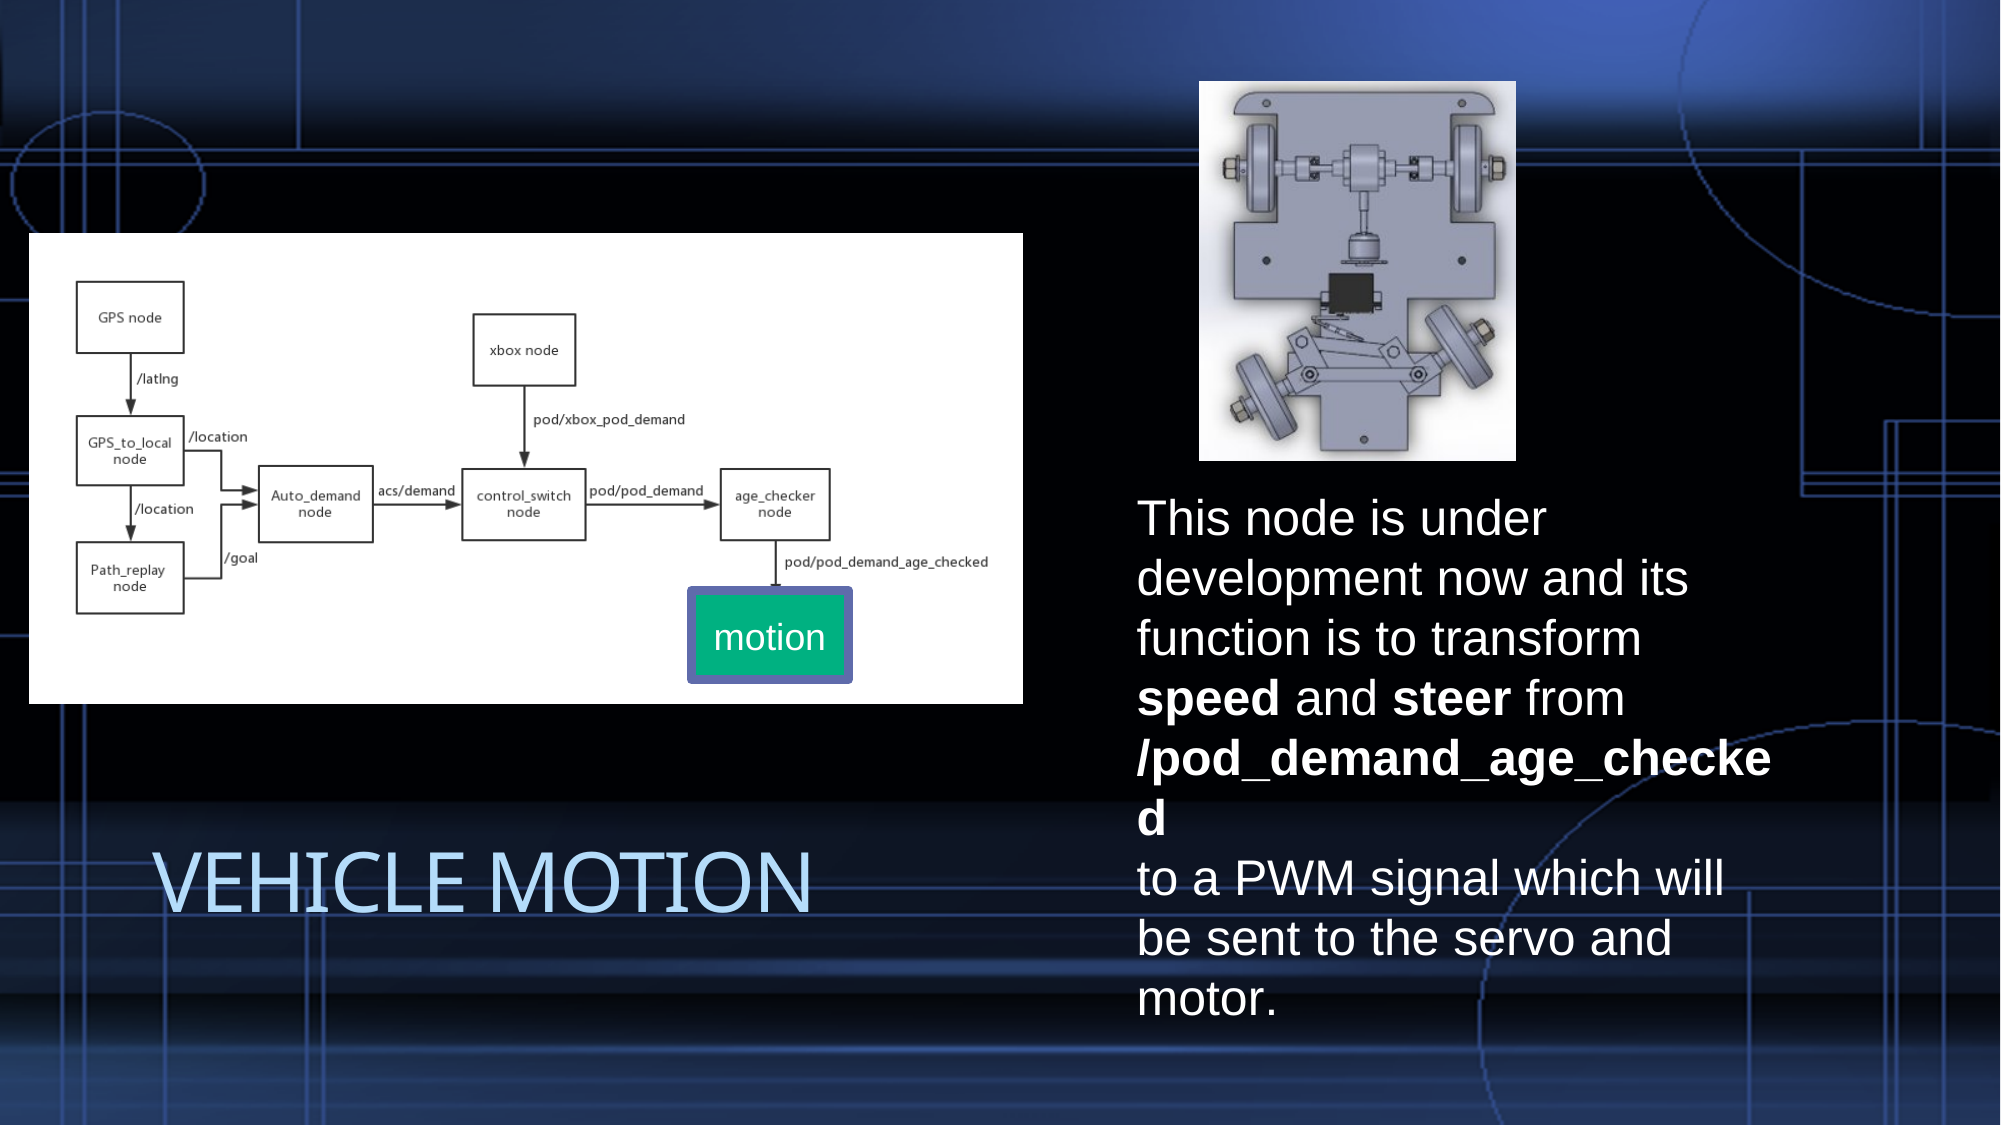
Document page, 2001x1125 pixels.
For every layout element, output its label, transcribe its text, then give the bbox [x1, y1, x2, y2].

text_box This node is under development now and its function is to transform speed and steer from /pod_demand_age_checked to a PWM signal which will be sent to the servo and motor. [1121, 478, 1795, 1034]
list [1198, 80, 1516, 461]
title VEHICLE MOTION [137, 821, 1863, 1040]
picture [0, 0, 2001, 1125]
